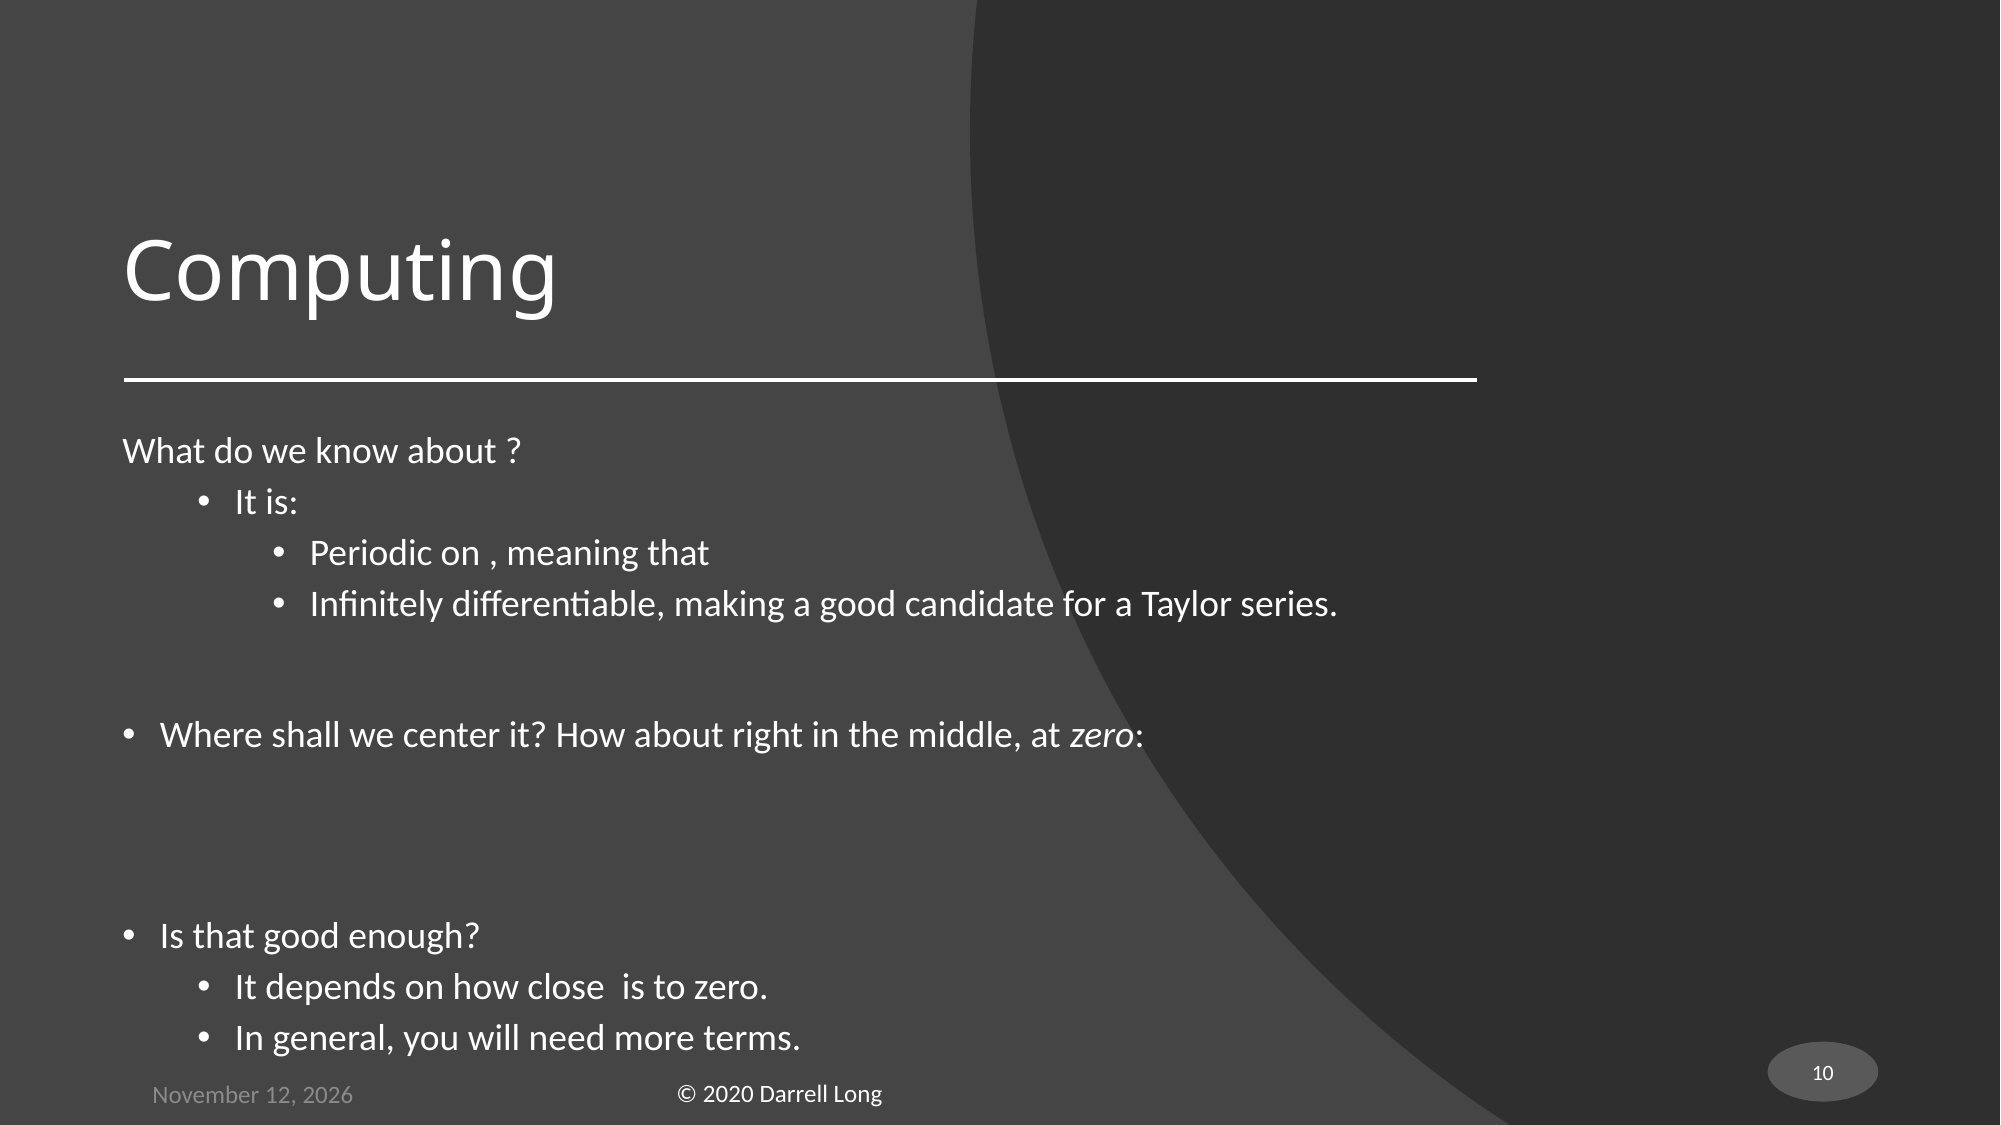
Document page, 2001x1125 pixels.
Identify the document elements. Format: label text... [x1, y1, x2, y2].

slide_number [137, 1063, 588, 1124]
text_box [968, 0, 2000, 1125]
footer © 2020 Darrell Long [661, 1062, 1337, 1123]
slide_number 10 [1767, 1041, 1879, 1102]
